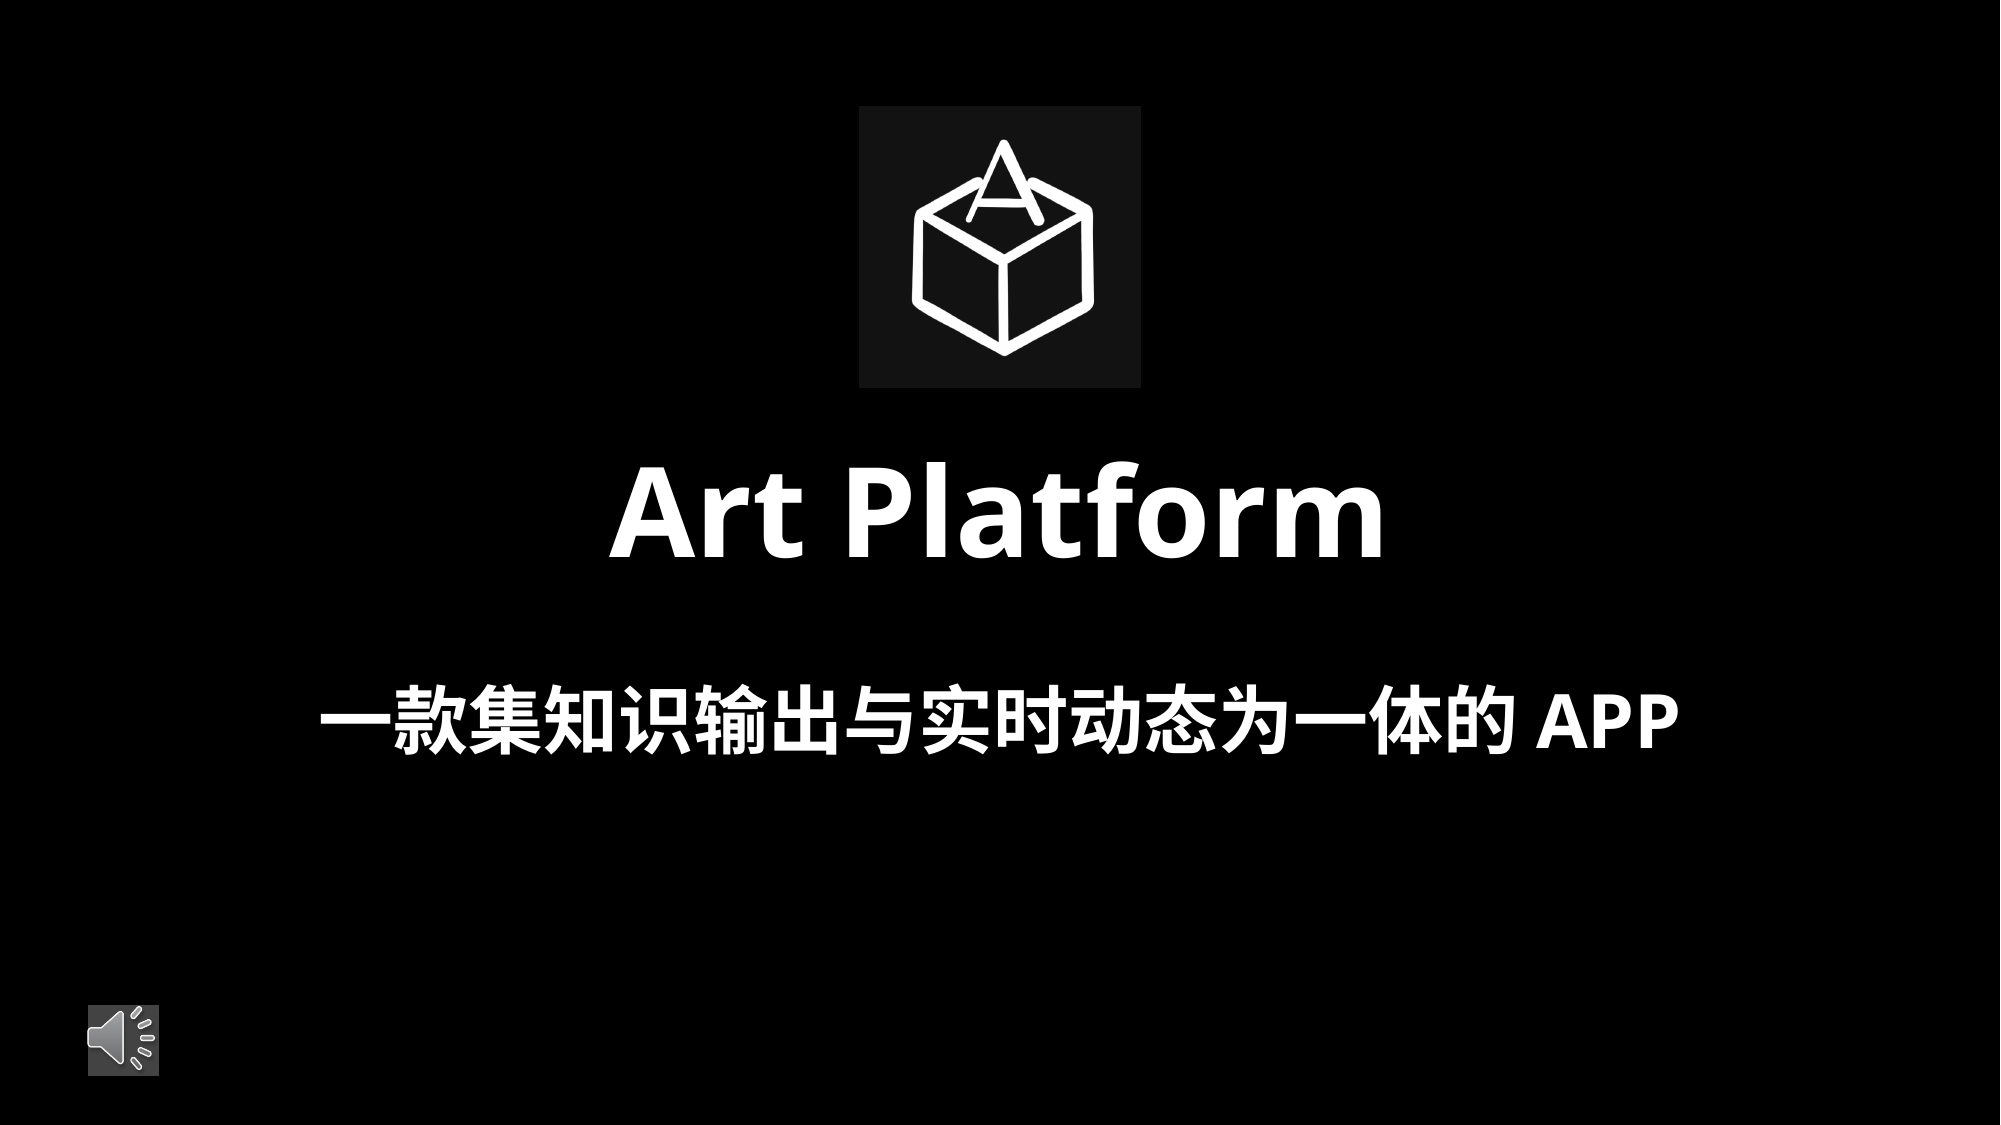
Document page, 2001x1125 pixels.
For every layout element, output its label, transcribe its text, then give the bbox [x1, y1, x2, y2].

title Art Platform [249, 191, 1750, 593]
picture [86, 1004, 160, 1077]
picture [859, 106, 1141, 388]
subtitle 一款集知识输出与实时动态为一体的APP [249, 676, 1750, 949]
